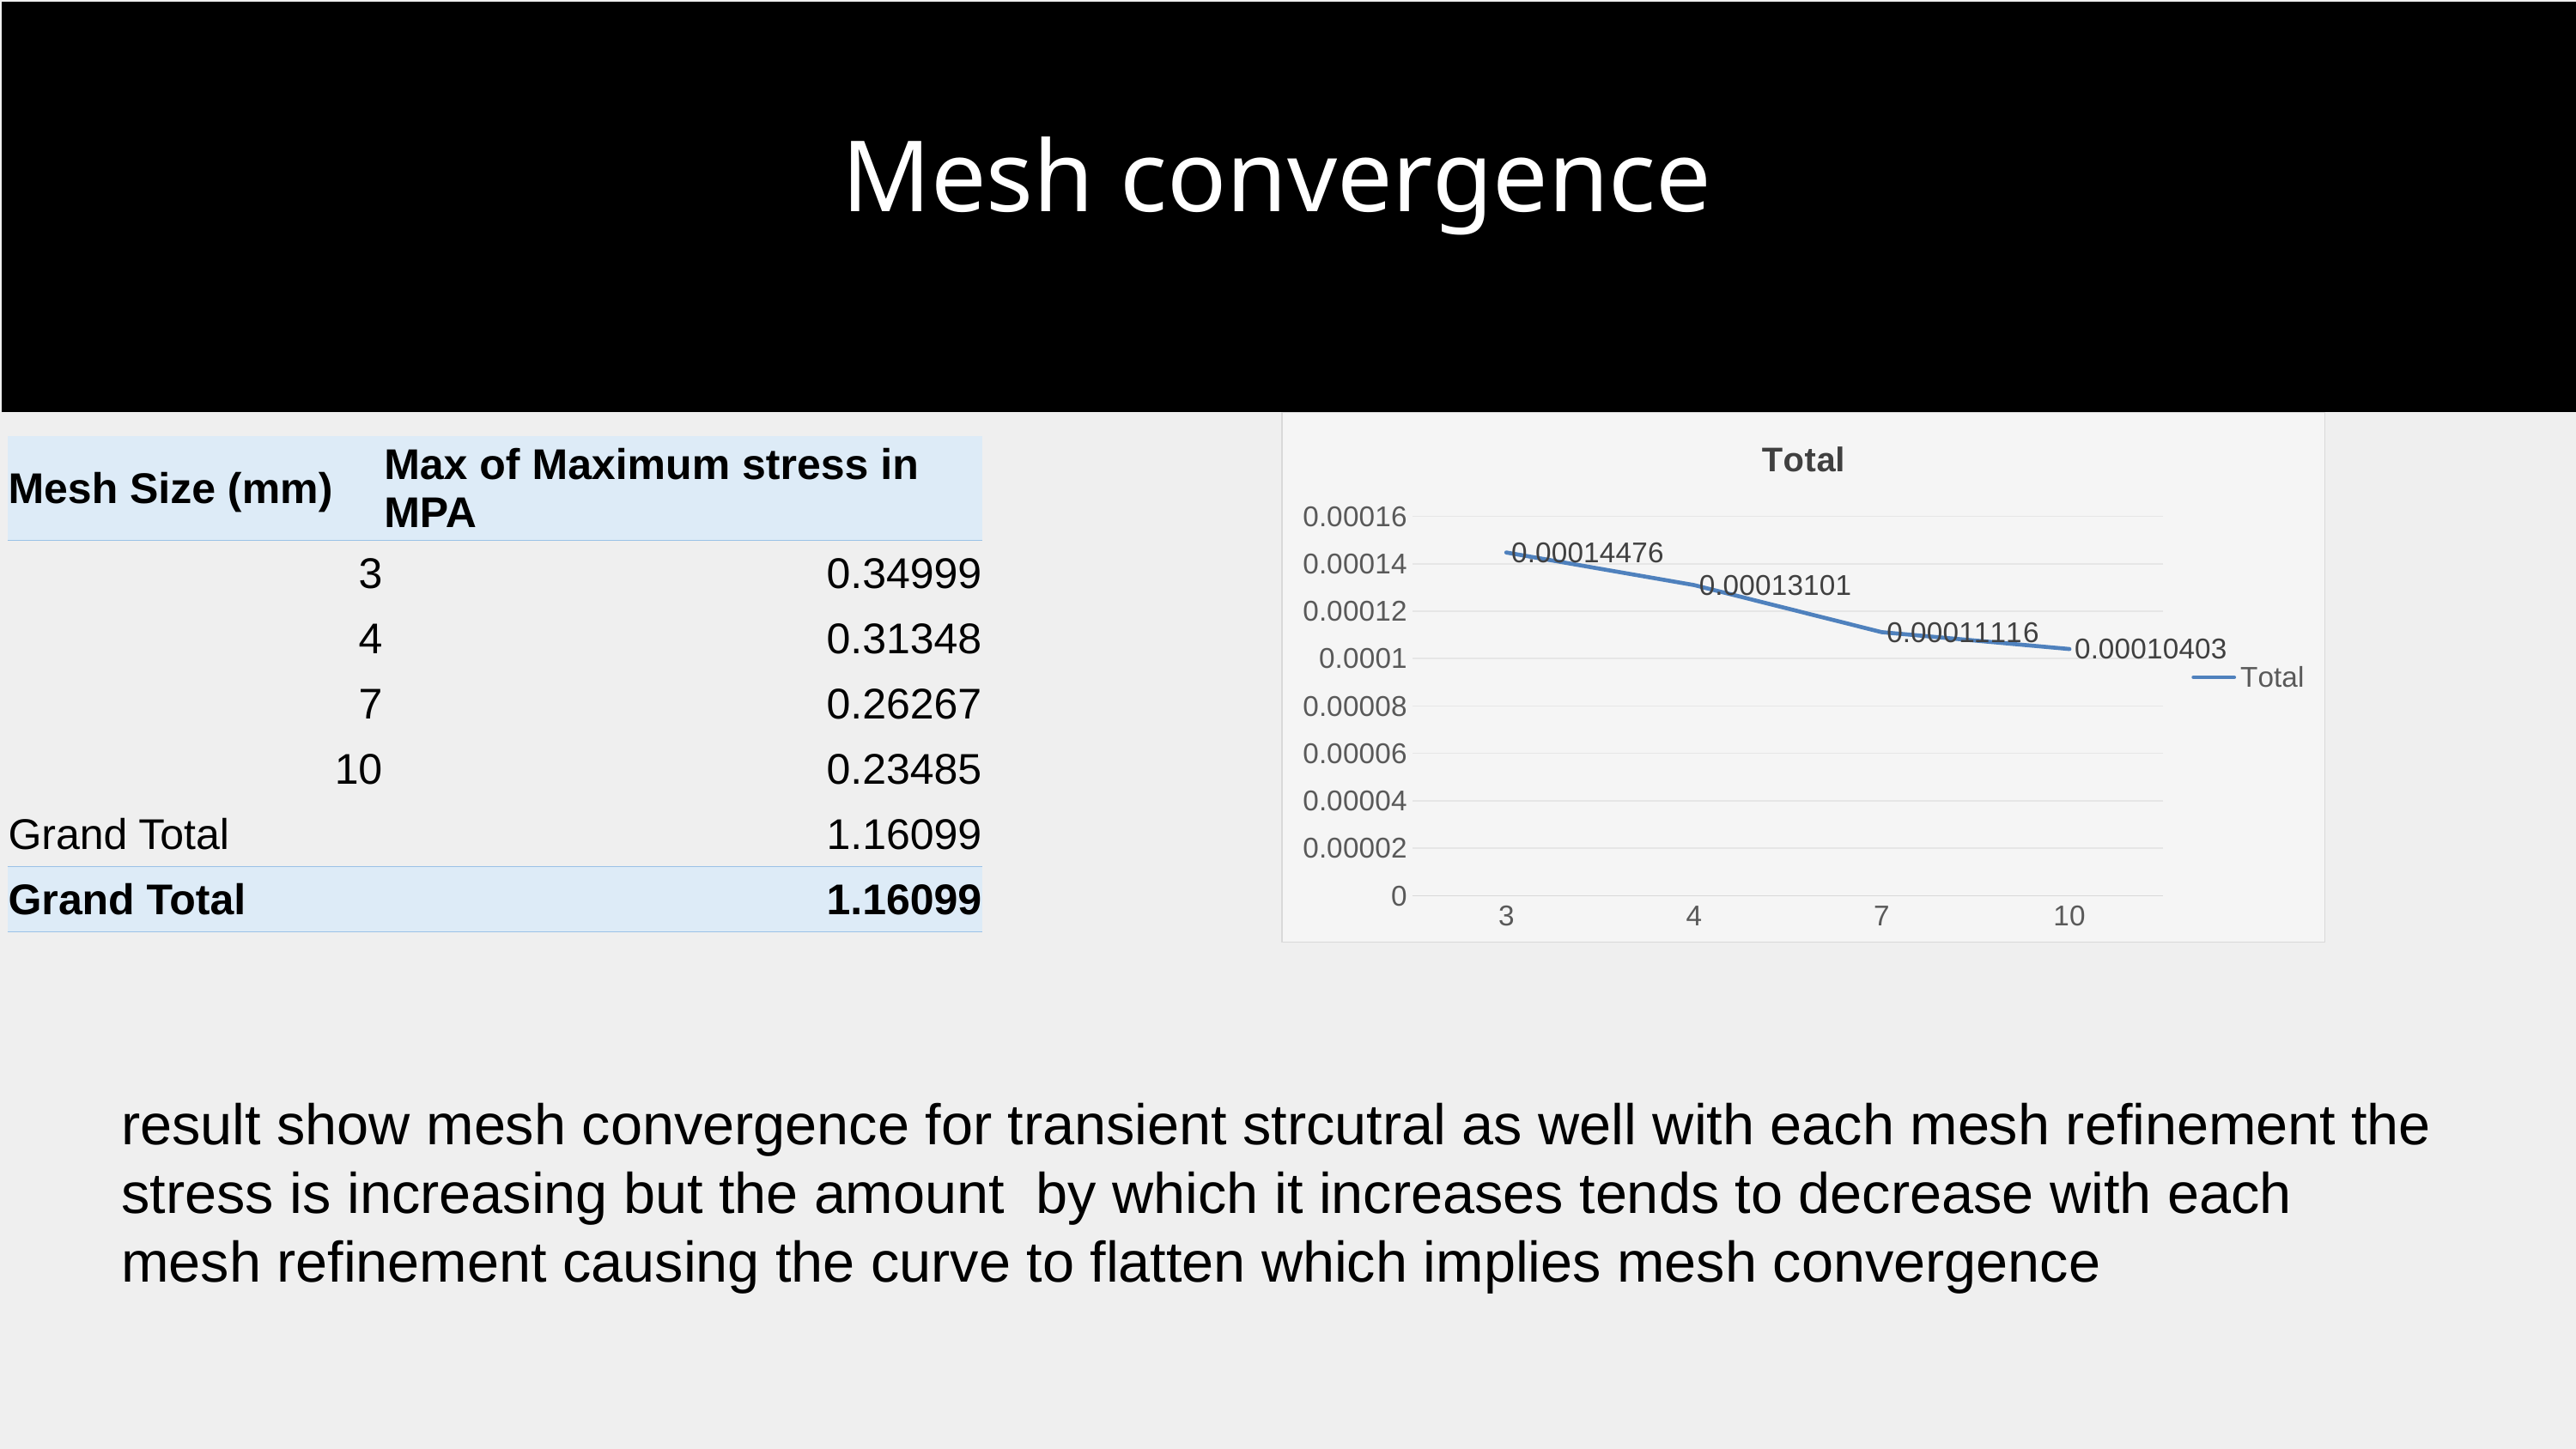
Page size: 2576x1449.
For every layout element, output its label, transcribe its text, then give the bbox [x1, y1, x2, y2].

table_cell 0.23485 [383, 736, 982, 801]
table_header Max of Maximum stress in MPA [383, 446, 982, 540]
table_cell 3 [8, 541, 383, 605]
table_cell 7 [8, 670, 383, 736]
table_cell 0.26267 [383, 670, 982, 736]
table_cell 10 [8, 736, 383, 801]
text_box result show mesh convergence for transient strcutral as well with each mesh refinement the stress is increasing but the amount by which it increases tends to decrease with each mesh refinement causing the curve to flatten which implies mesh convergence [108, 1081, 2458, 1403]
table_cell 1.16099 [383, 801, 982, 866]
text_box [1, 1, 2576, 437]
chart [1280, 411, 2326, 943]
table_cell Grand Total [8, 867, 383, 931]
table_cell Grand Total [8, 801, 383, 866]
table_header Mesh Size (mm) [8, 446, 383, 540]
table_cell 1.16099 [383, 867, 982, 931]
table_cell 4 [8, 605, 383, 670]
table_cell 0.34999 [383, 541, 982, 605]
table_cell 0.31348 [383, 605, 982, 670]
